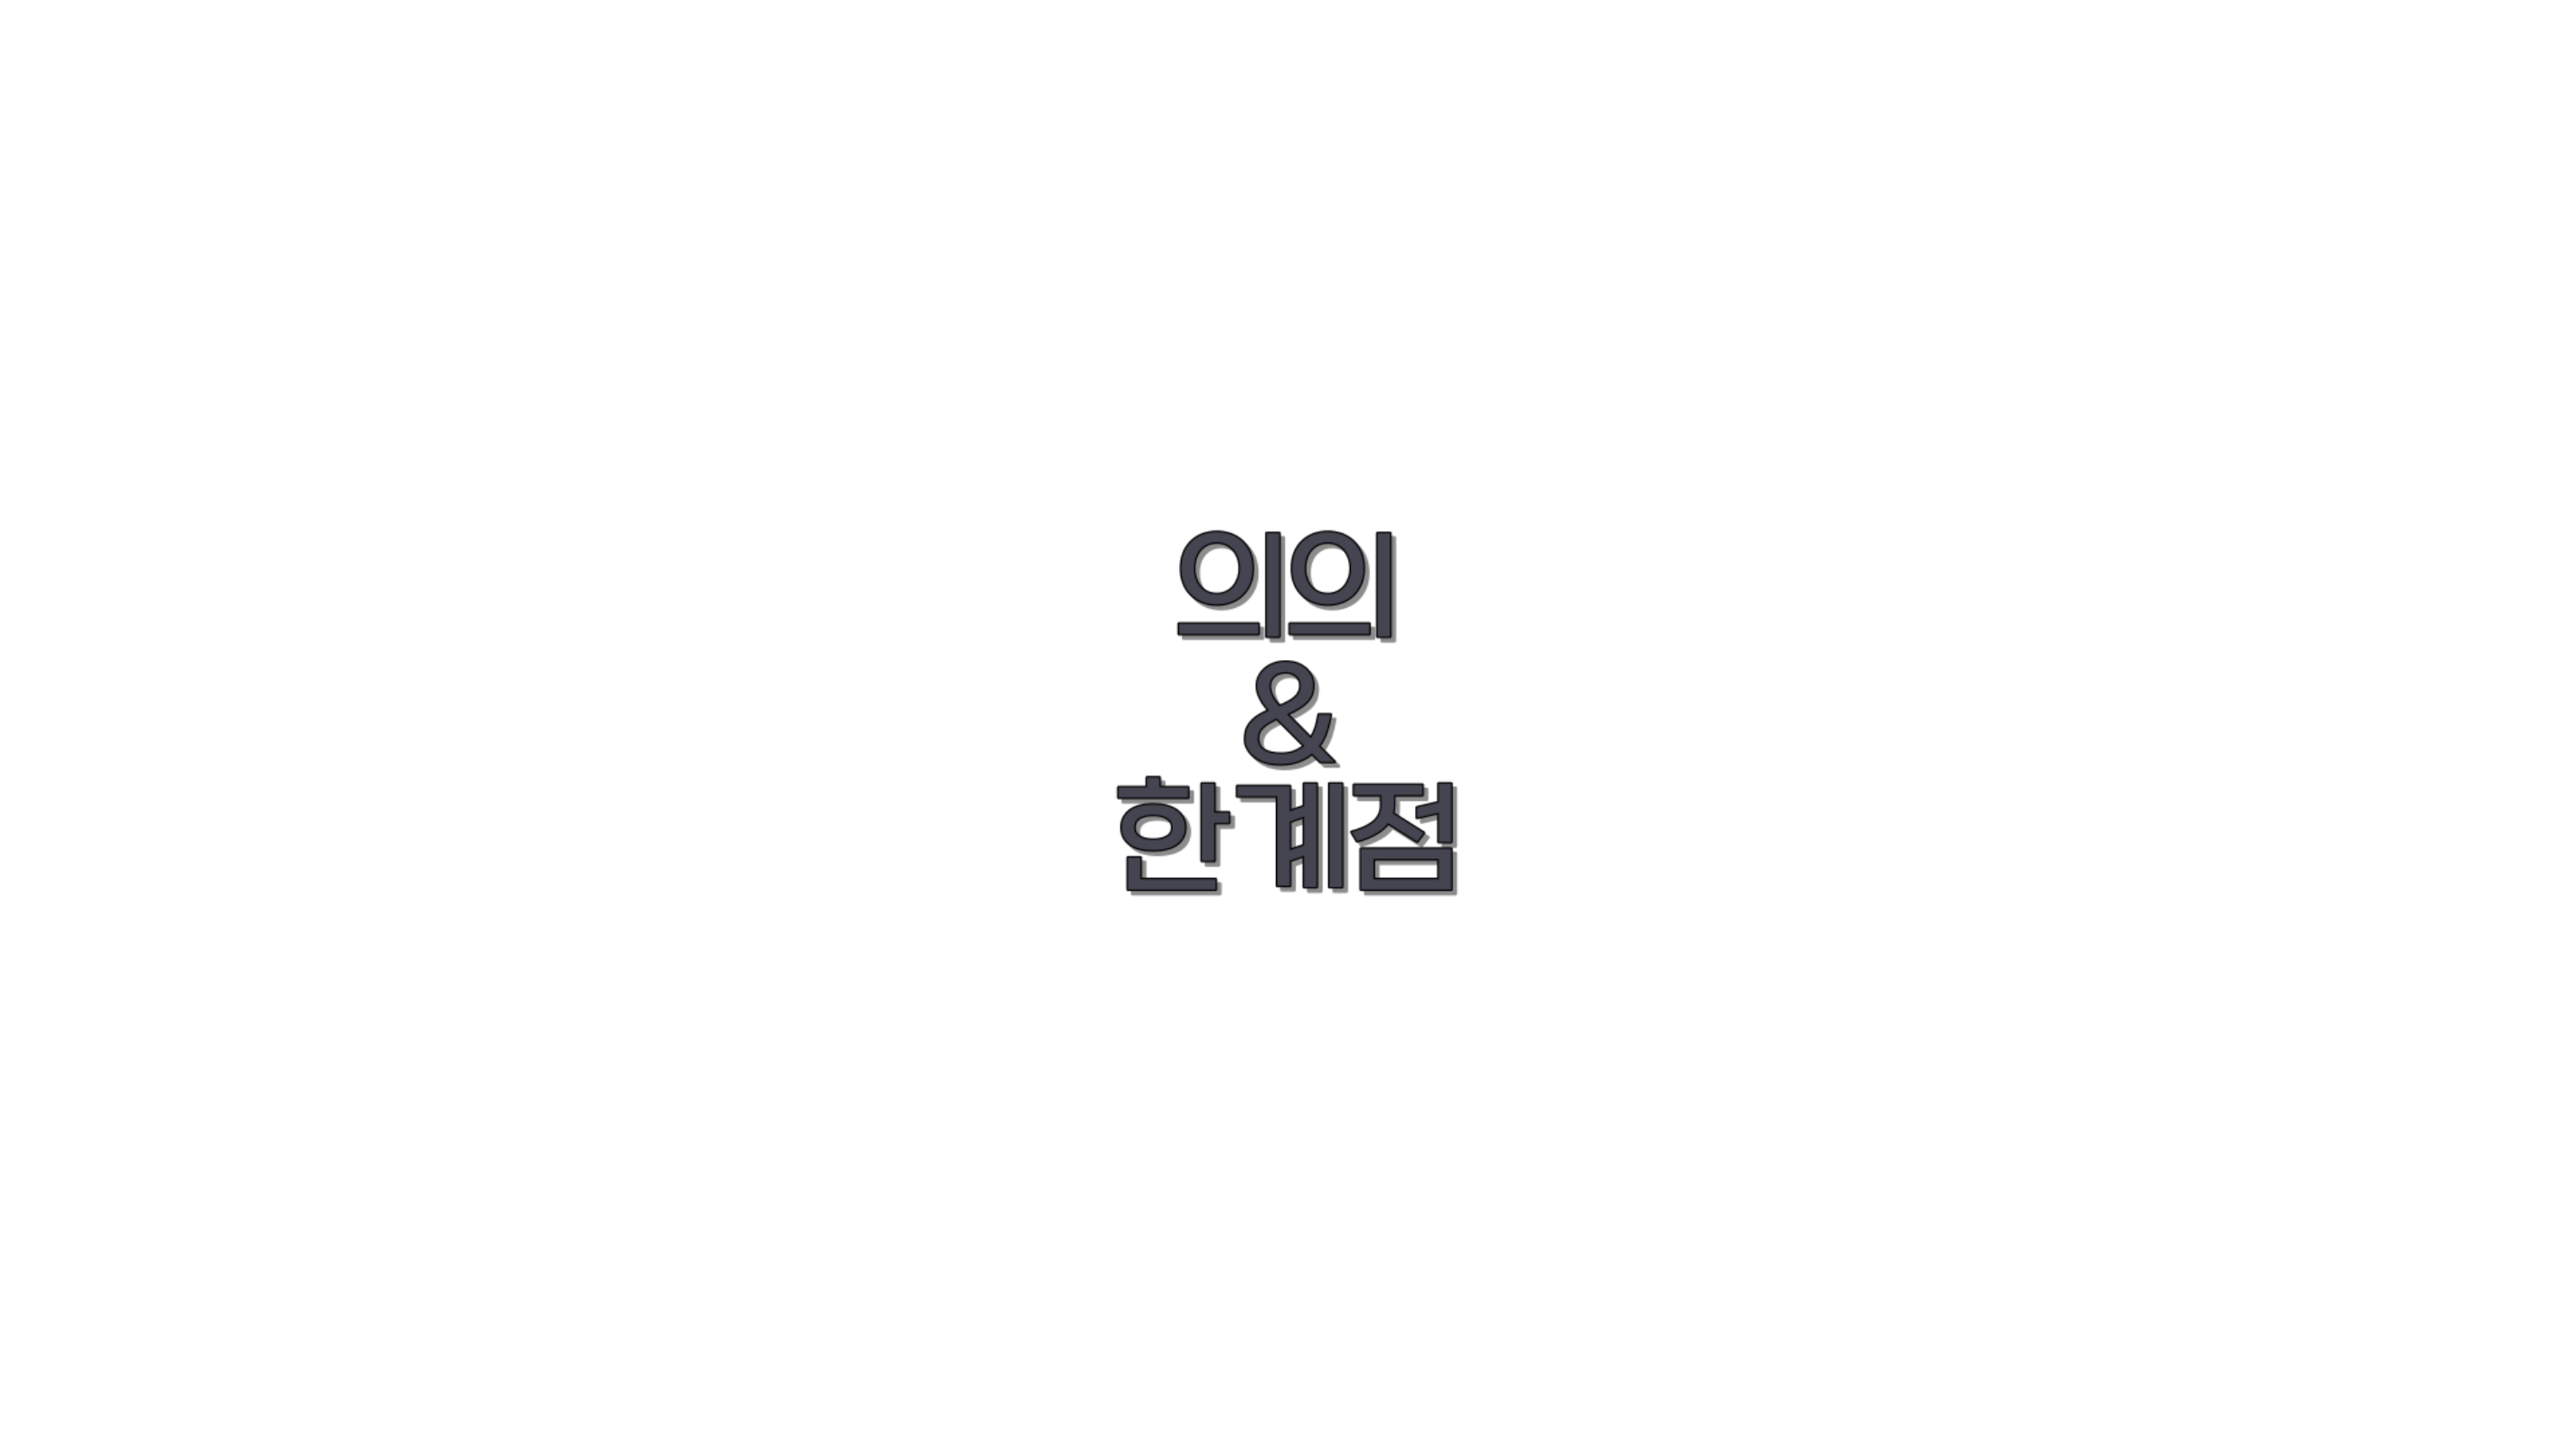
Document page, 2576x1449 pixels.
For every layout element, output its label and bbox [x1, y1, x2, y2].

picture [524, 328, 2166, 1399]
